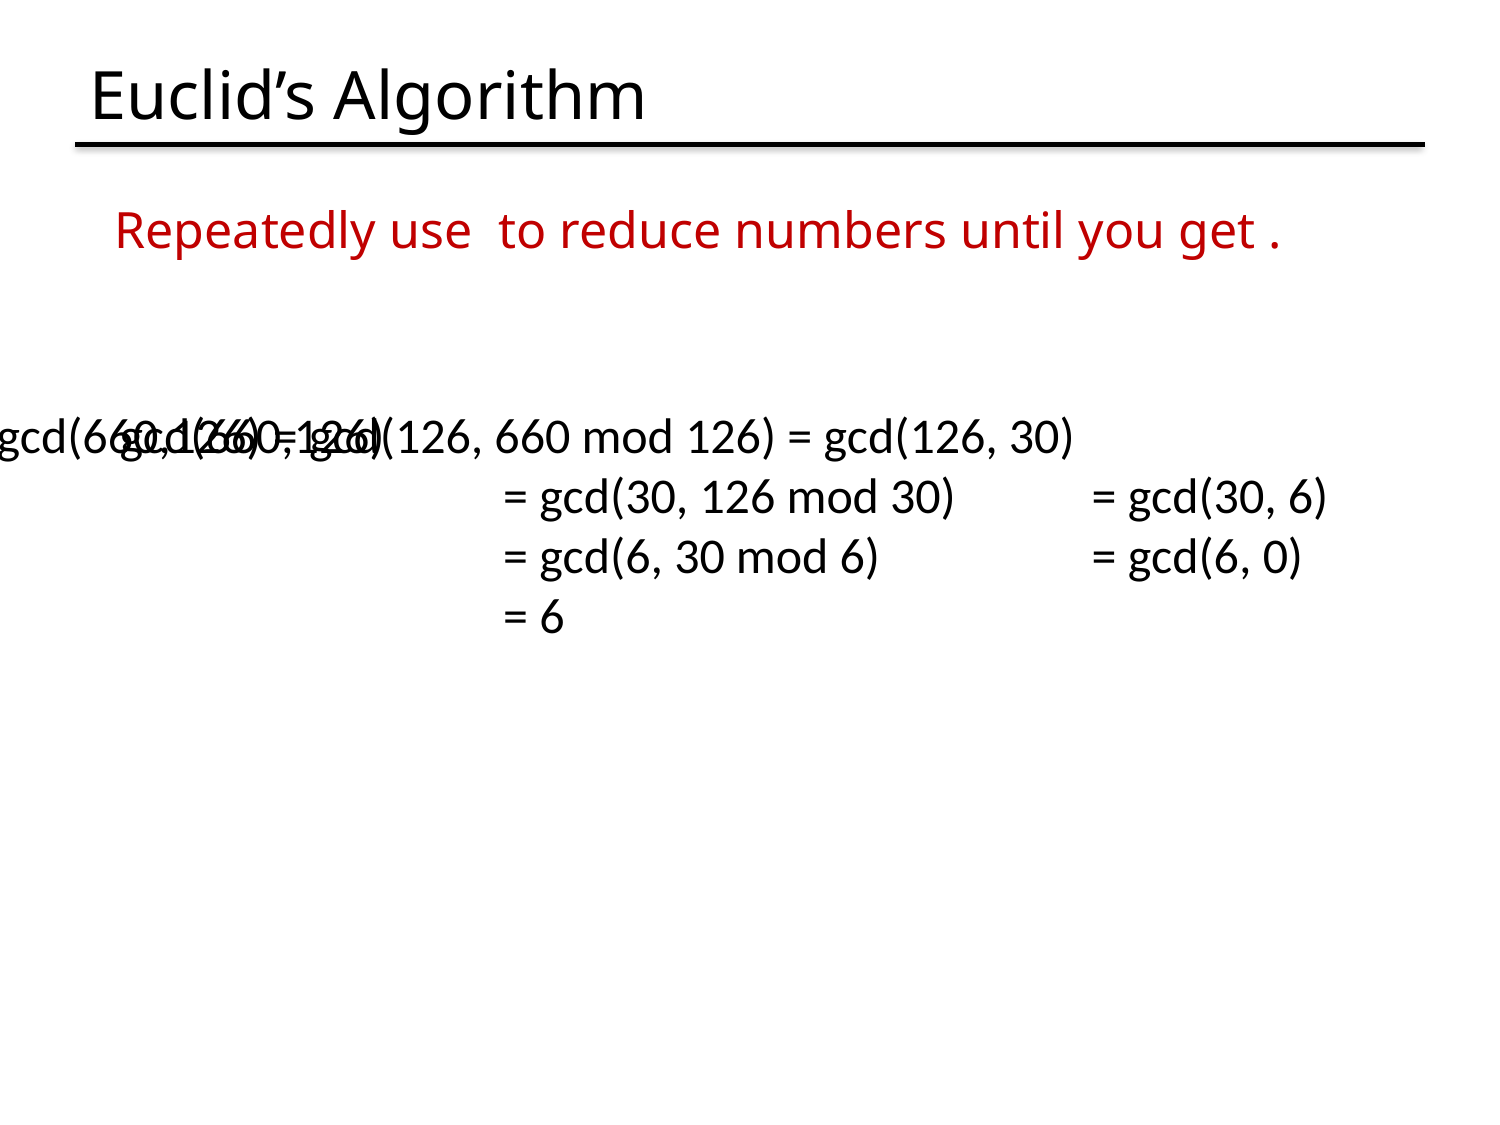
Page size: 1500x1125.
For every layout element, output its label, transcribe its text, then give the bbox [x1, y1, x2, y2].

text_box gcd(660,126) = gcd(126, 660 mod 126) = gcd(126, 30) = gcd(30, 126 mod 30) = gcd(30, 6) = gcd(6, 30 mod 6) = gcd(6, 0) = 6 [0, 395, 1344, 651]
text_box gcd(660,126) [104, 396, 411, 471]
title Euclid’s Algorithm [75, 45, 1425, 145]
